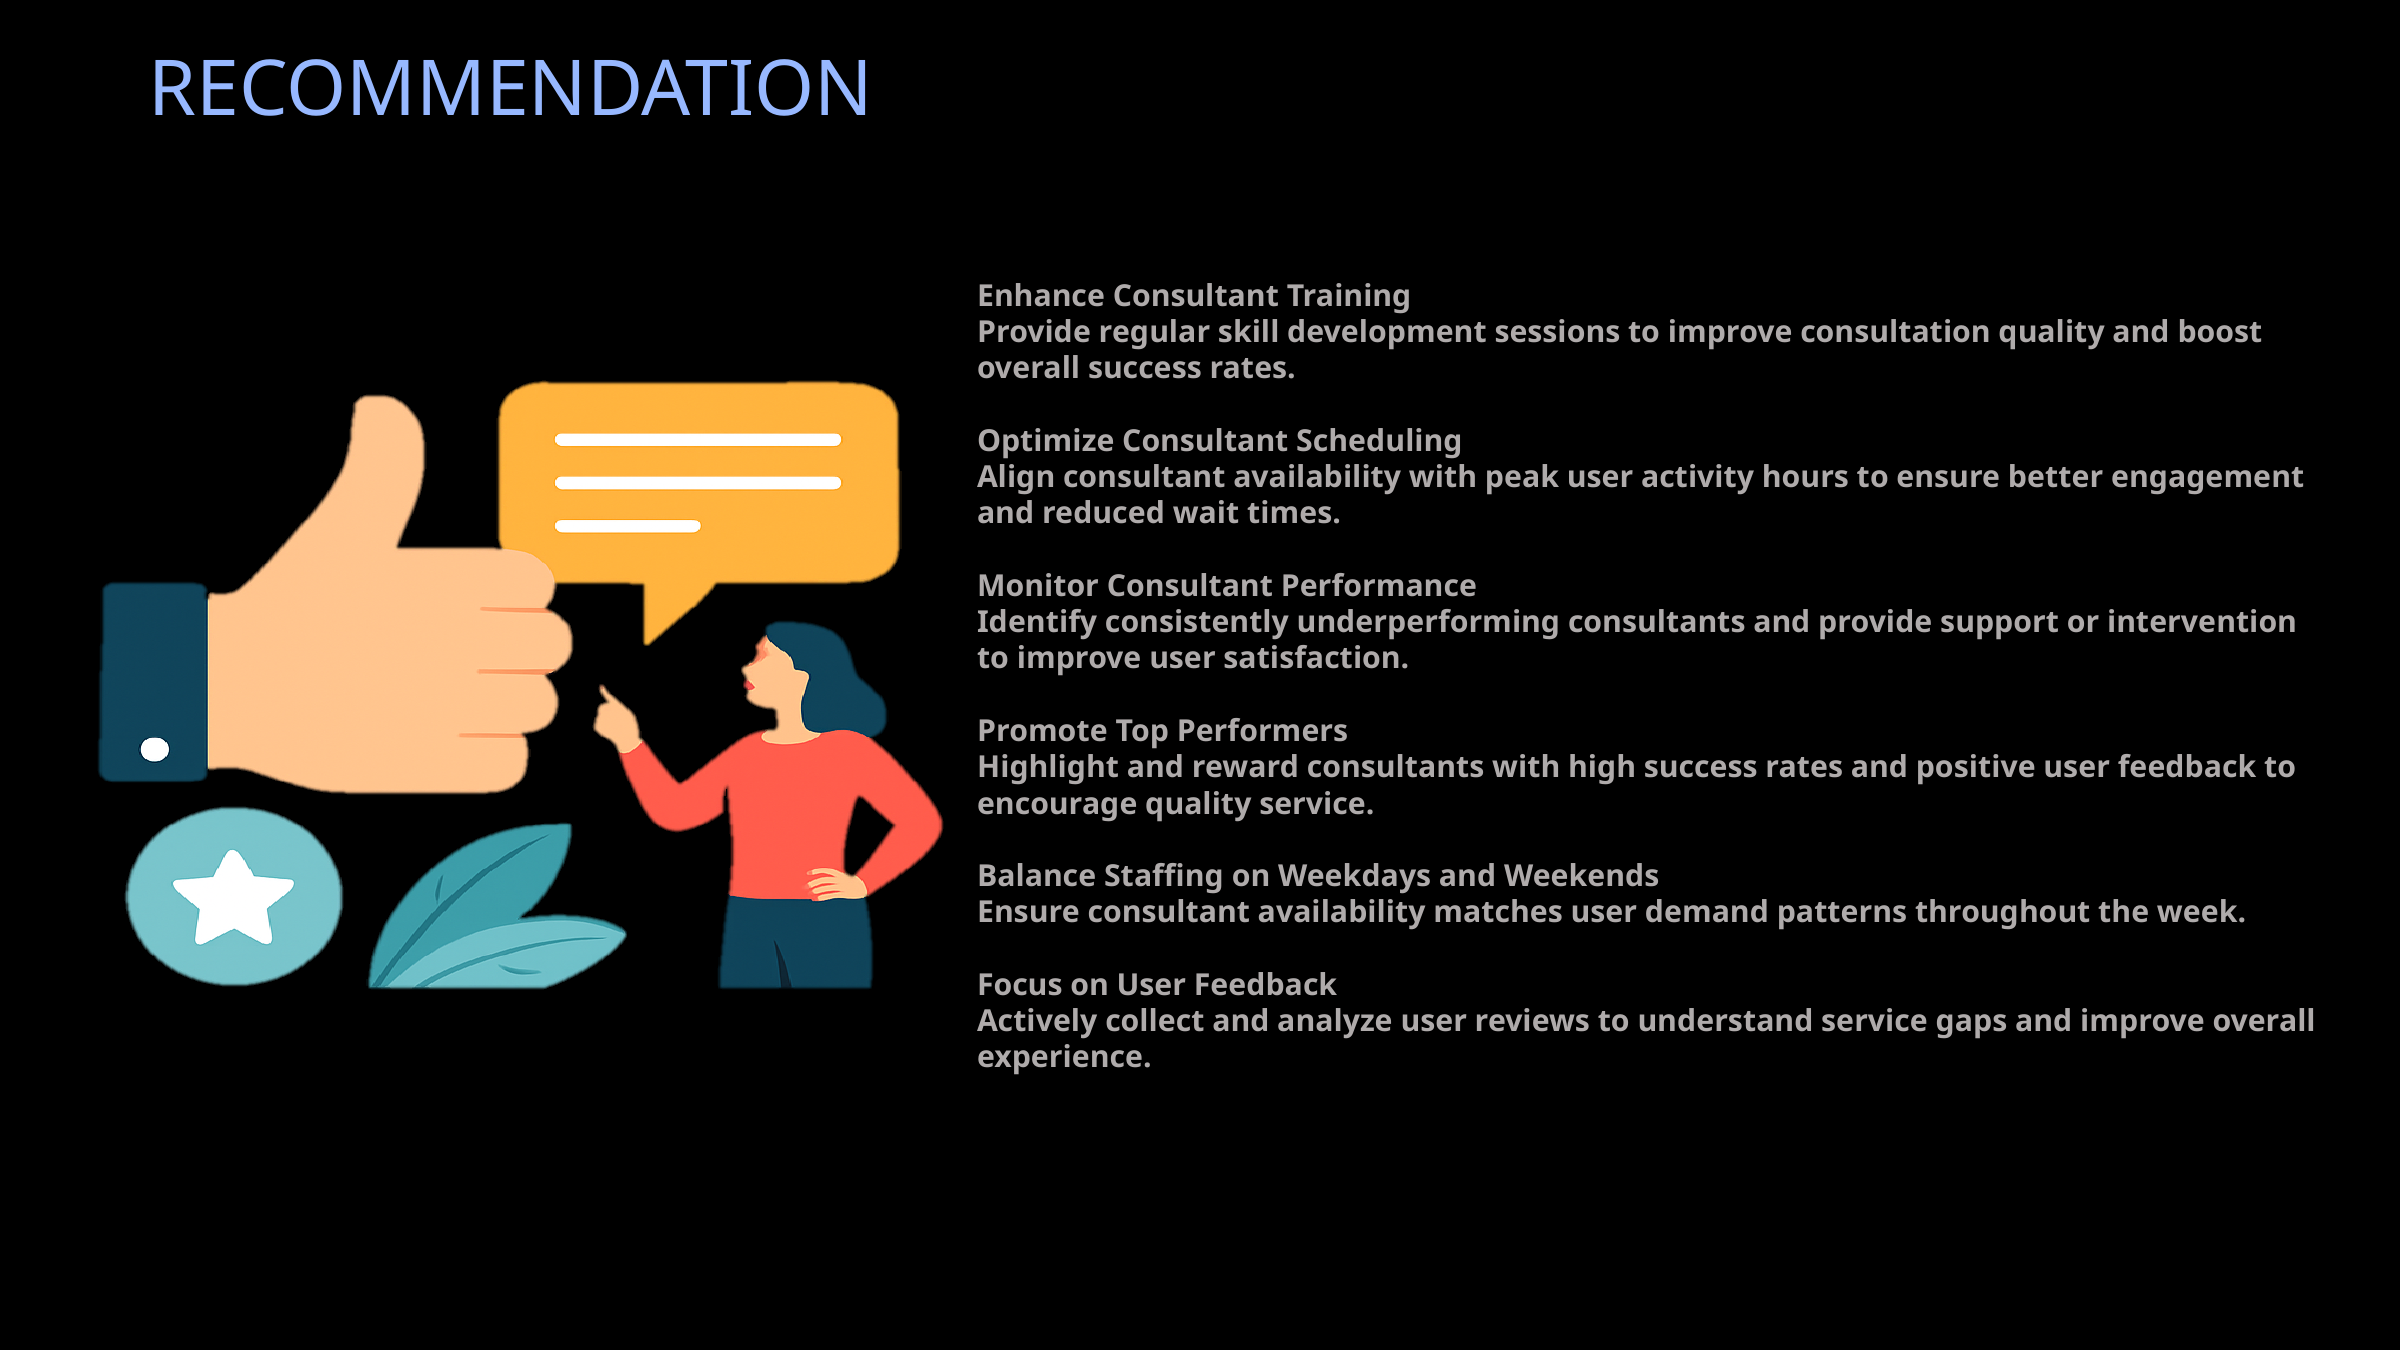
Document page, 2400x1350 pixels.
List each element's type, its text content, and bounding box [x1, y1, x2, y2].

text_box RECOMMENDATION [0, 30, 1112, 138]
picture [0, 85, 1103, 1086]
text_box Enhance Consultant Training Provide regular skill development sessions to improve consultation quality and boost overall success rates. Optimize Consultant Scheduling Align consultant availability with peak user activity hours to ensure better engagement and reduced wait times. Monitor Consultant Performance Identify consistently underperforming consultants and provide support or intervention to improve user satisfaction. Promote Top Performers Highlight and reward consultants with high success rates and positive user feedback to encourage quality service. Balance Staffing on Weekdays and Weekends Ensure consultant availability matches user demand patterns throughout the week. Focus on User Feedback Actively collect and analyze user reviews to understand service gaps and improve overall experience. [1103, 268, 2339, 1082]
